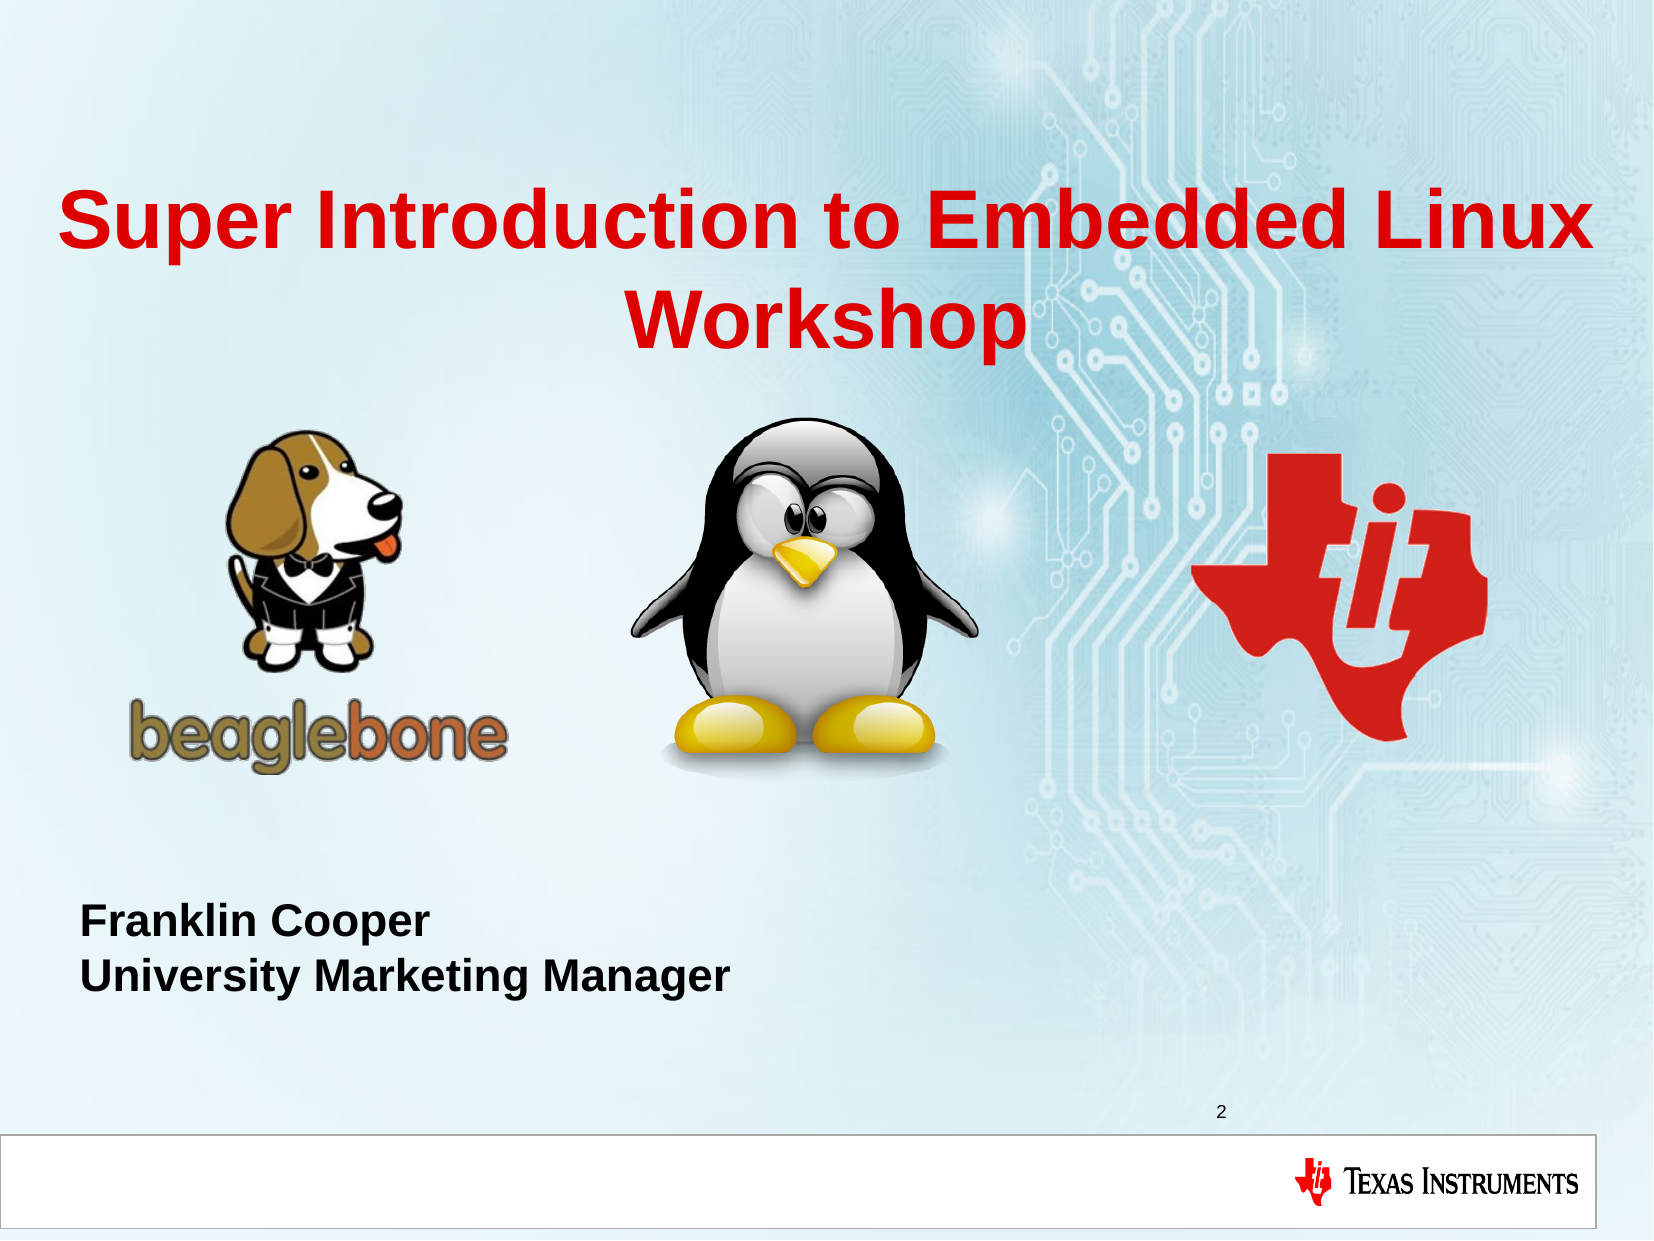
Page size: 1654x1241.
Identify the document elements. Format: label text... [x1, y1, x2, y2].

text_box Super Introduction to Embedded Linux Workshop [39, 132, 1615, 399]
text_box Franklin Cooper University Marketing Manager [64, 882, 1594, 1089]
text_box 2 [1201, 1091, 1587, 1130]
picture [1295, 1158, 1578, 1206]
picture [0, 0, 1654, 1240]
